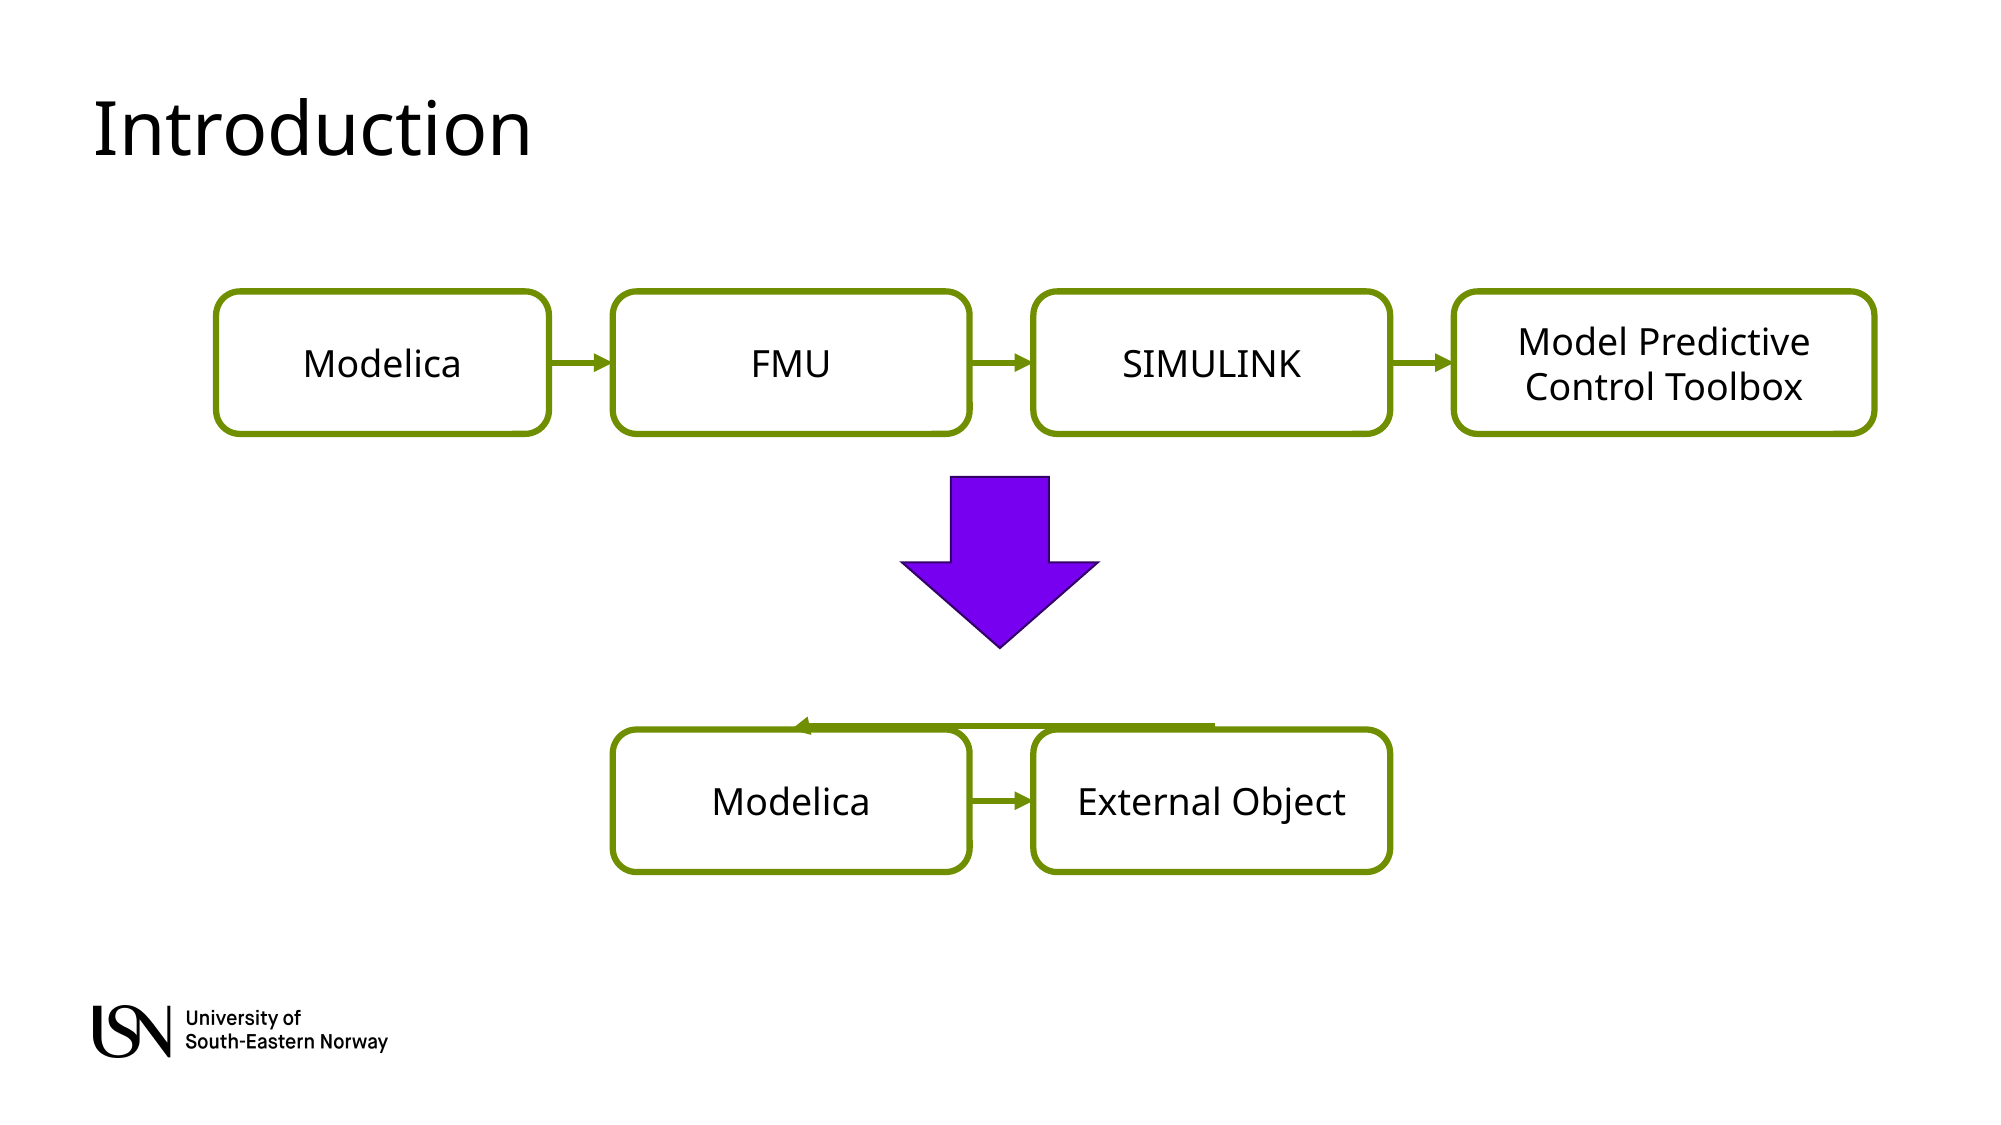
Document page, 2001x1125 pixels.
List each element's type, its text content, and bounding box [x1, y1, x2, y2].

text_box [899, 475, 1101, 650]
text_box Modelica [215, 290, 551, 435]
text_box SIMULINK [1032, 290, 1392, 435]
text_box Modelica [611, 728, 971, 874]
picture [93, 1005, 388, 1058]
text_box FMU [611, 290, 971, 435]
title Introduction [93, 83, 1595, 260]
text_box Model Predictive Control Toolbox [1452, 290, 1876, 435]
text_box External Object [1032, 728, 1392, 874]
